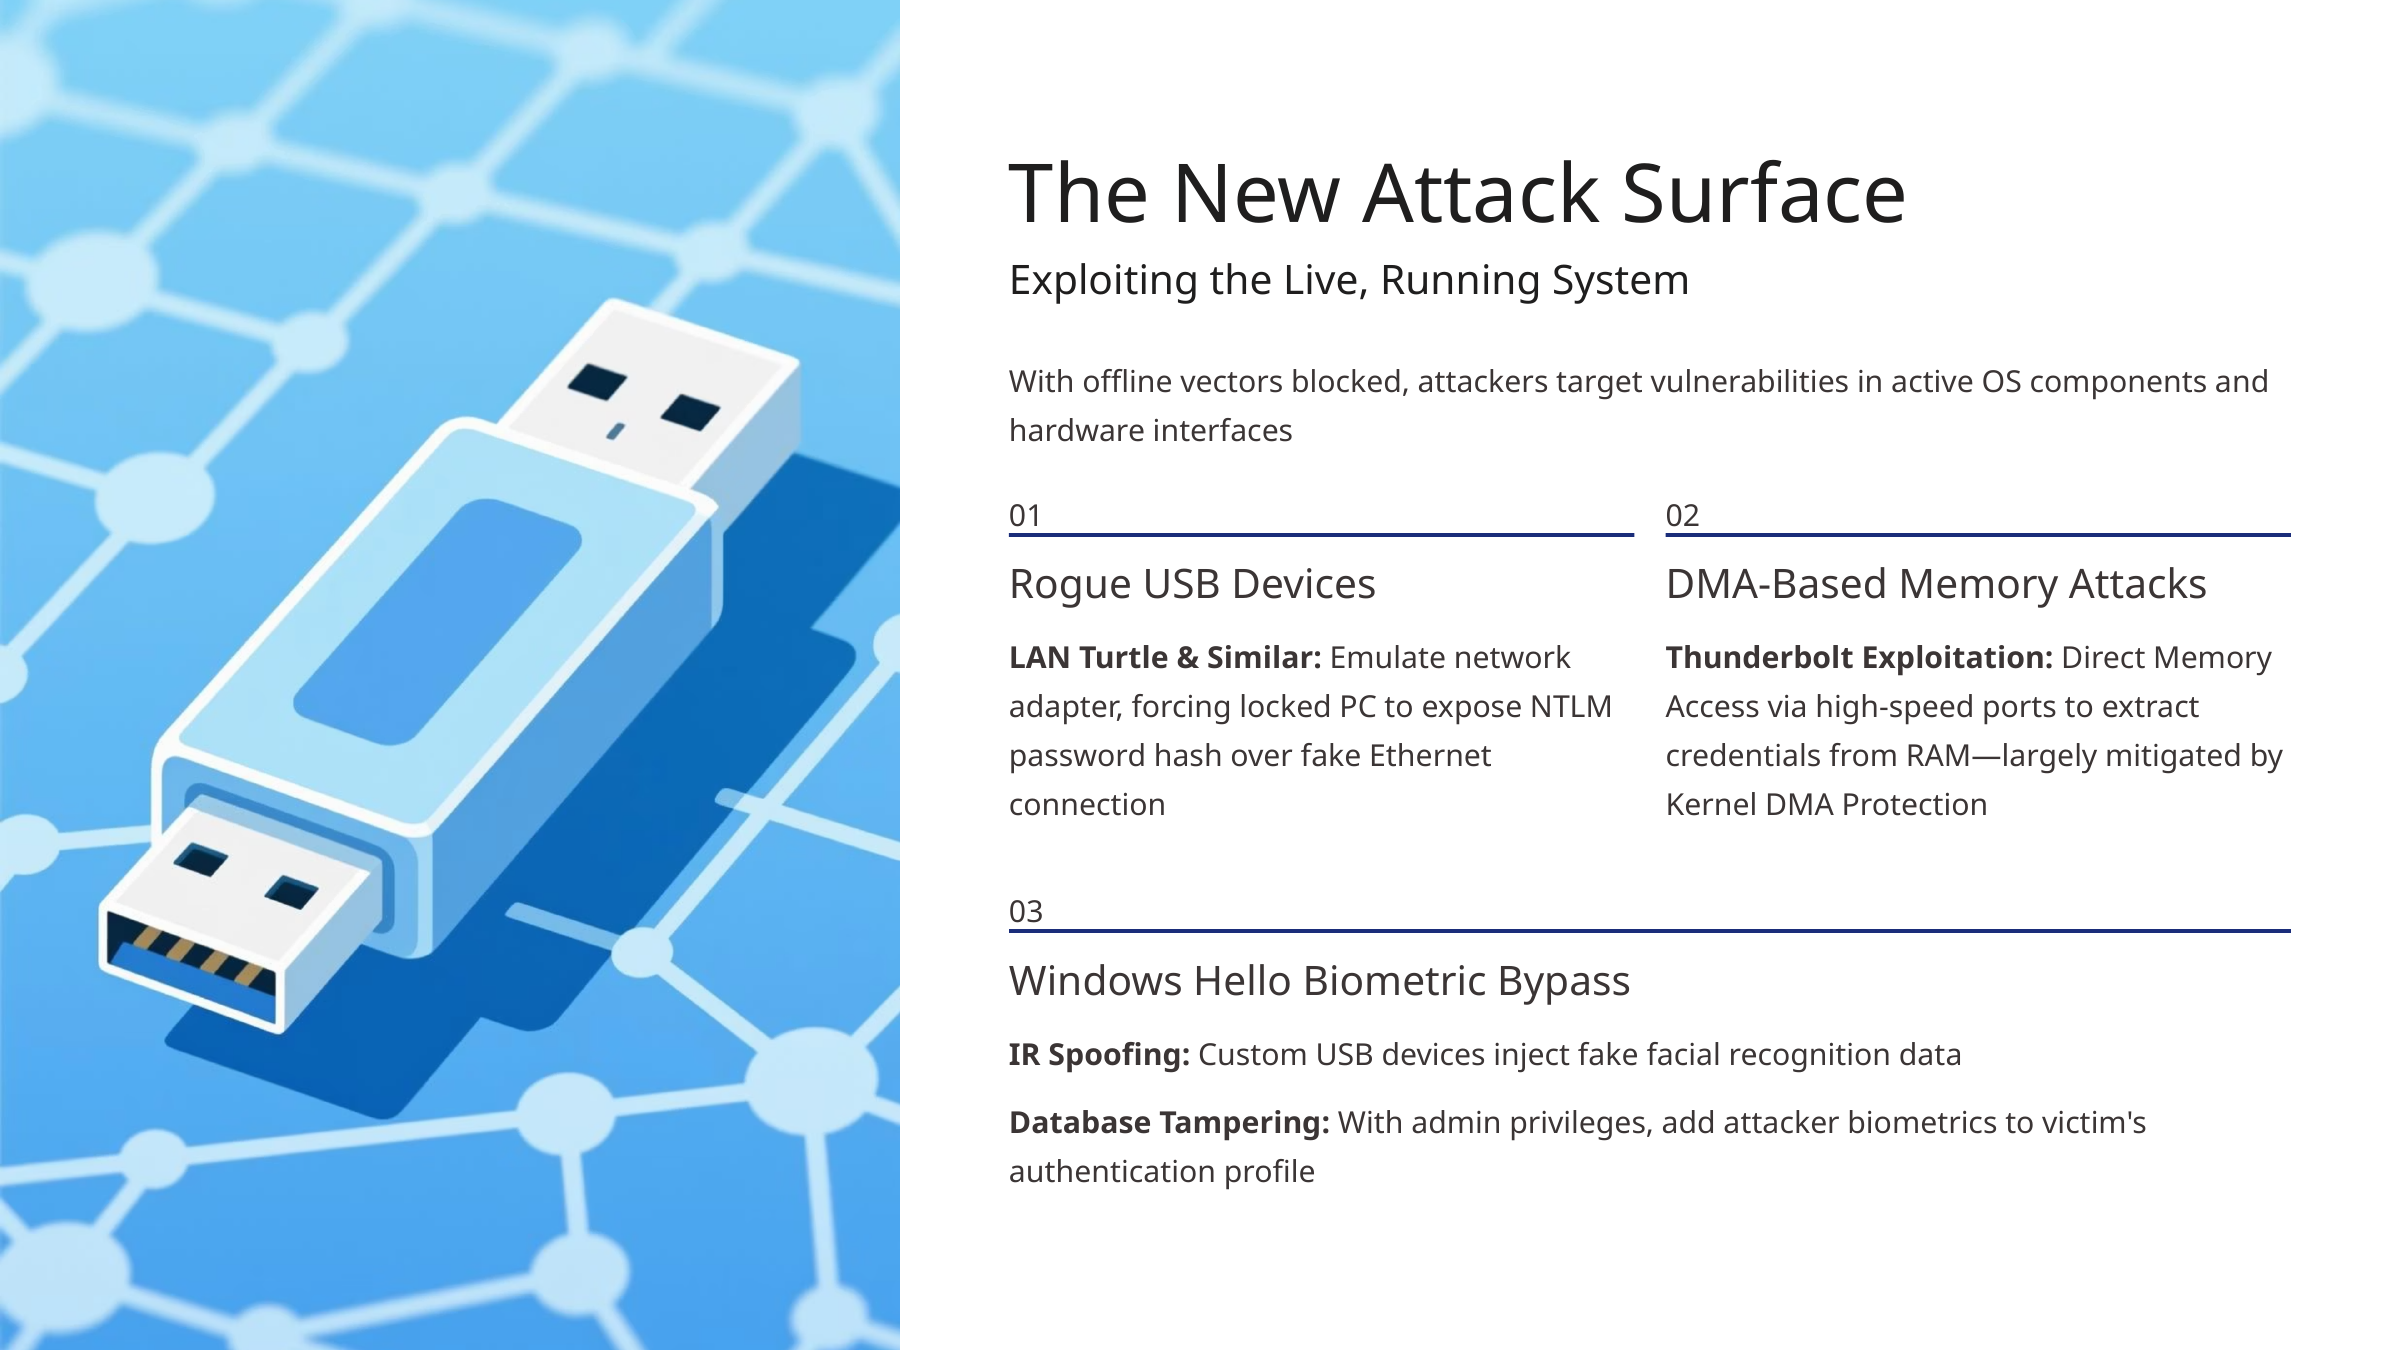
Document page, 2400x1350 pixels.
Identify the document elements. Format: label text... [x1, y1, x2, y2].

text_box With offline vectors blocked, attackers target vulnerabilities in active OS components and hardware interfaces [1009, 349, 2291, 449]
picture [0, 0, 900, 1350]
text_box 02 [1665, 483, 1697, 523]
text_box LAN Turtle & Similar: Emulate network adapter, forcing locked PC to expose NTLM password hash over fake Ethernet connection [1008, 626, 1635, 826]
text_box [1009, 929, 2291, 933]
text_box 01 [1008, 483, 1041, 523]
text_box Thunderbolt Exploitation: Direct Memory Access via high-speed ports to extract credentials from RAM—largely mitigated by Kernel DMA Protection [1665, 626, 2291, 826]
text_box Exploiting the Live, Running System [1008, 251, 1760, 303]
text_box IR Spoofing: Custom USB devices inject fake facial recognition data [1009, 1022, 2291, 1072]
text_box [1008, 533, 1635, 537]
text_box 03 [1008, 879, 1041, 919]
text_box DMA-Based Memory Attacks [1665, 556, 2261, 608]
text_box The New Attack Surface [1008, 136, 2001, 239]
text_box [1665, 533, 2291, 537]
text_box Windows Hello Biometric Bypass [1008, 952, 1697, 1004]
text_box Rogue USB Devices [1008, 556, 1419, 608]
text_box Database Tampering: With admin privileges, add attacker biometrics to victim's authentication profile [1009, 1090, 2291, 1191]
